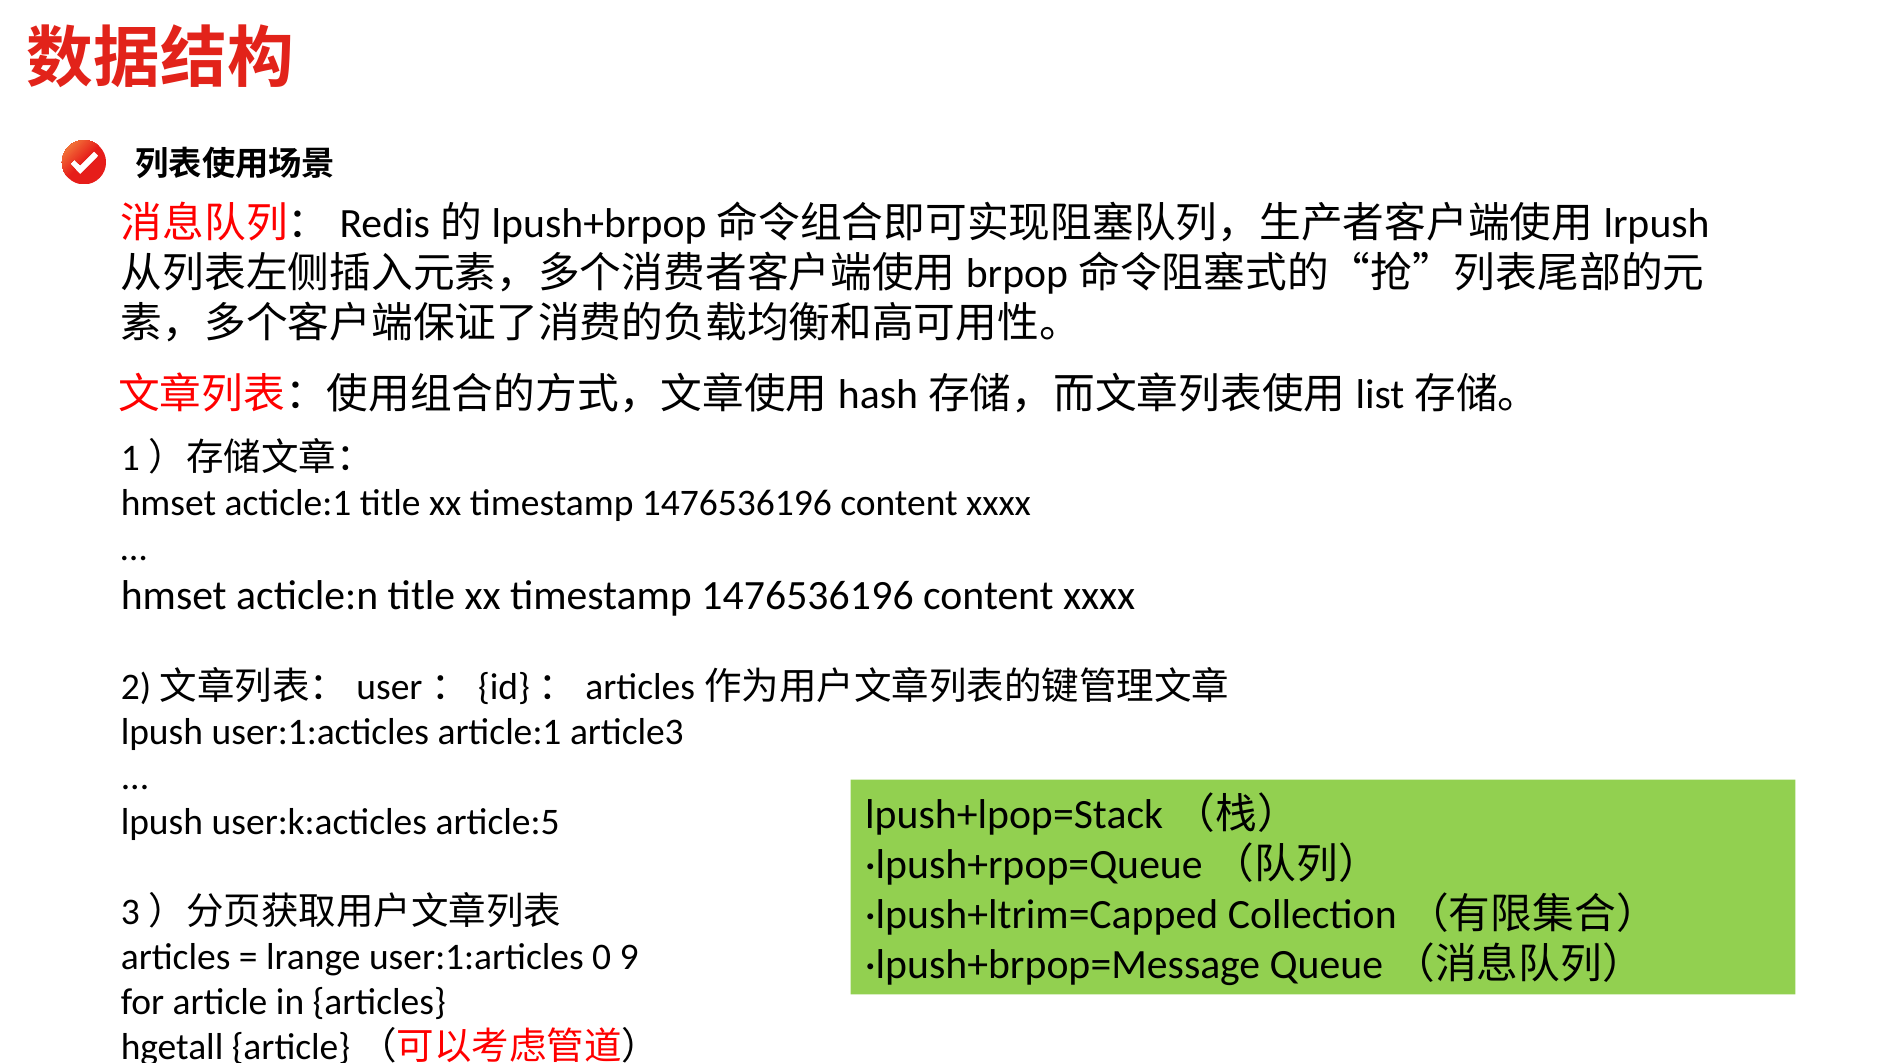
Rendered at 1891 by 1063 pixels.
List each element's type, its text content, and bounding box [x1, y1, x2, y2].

text_box lpush+lpop=Stack（栈） ·lpush+rpop=Queue（队列） ·lpush+ltrim=Capped Collection（有限集合） ·lpush+brpop=Message Queue（消息队列） [850, 779, 1796, 995]
text_box [61, 140, 105, 185]
list 数据结构 [12, 7, 426, 114]
text_box 1）存储文章： hmset acticle:1 title xx timestamp 1476536196 content xxxx … hmset acticle:n title xx timestamp 1476536196 content xxxx 2)文章列表：user：{id}：articles作为用户文章列表的键管理文章 lpush user:1:acticles article:1 article3 ... lpush user:k:acticles article:5 3）分页获取用户文章列表 articles = lrange user:1:articles 0 9 for article in {articles} hgetall {article}（可以考虑管道） [106, 425, 1749, 1063]
text_box 消息队列：Redis的lpush+brpop命令组合即可实现阻塞队列，生产者客户端使用lrpush从列表左侧插入元素，多个消费者客户端使用brpop命令阻塞式的“抢”列表尾部的元素，多个客户端保证了消费的负载均衡和高可用性。 [106, 188, 1749, 354]
text_box 列表使用场景 [105, 126, 366, 197]
text_box 文章列表：使用组合的方式，文章使用hash存储，而文章列表使用list存储。 [103, 359, 1746, 425]
